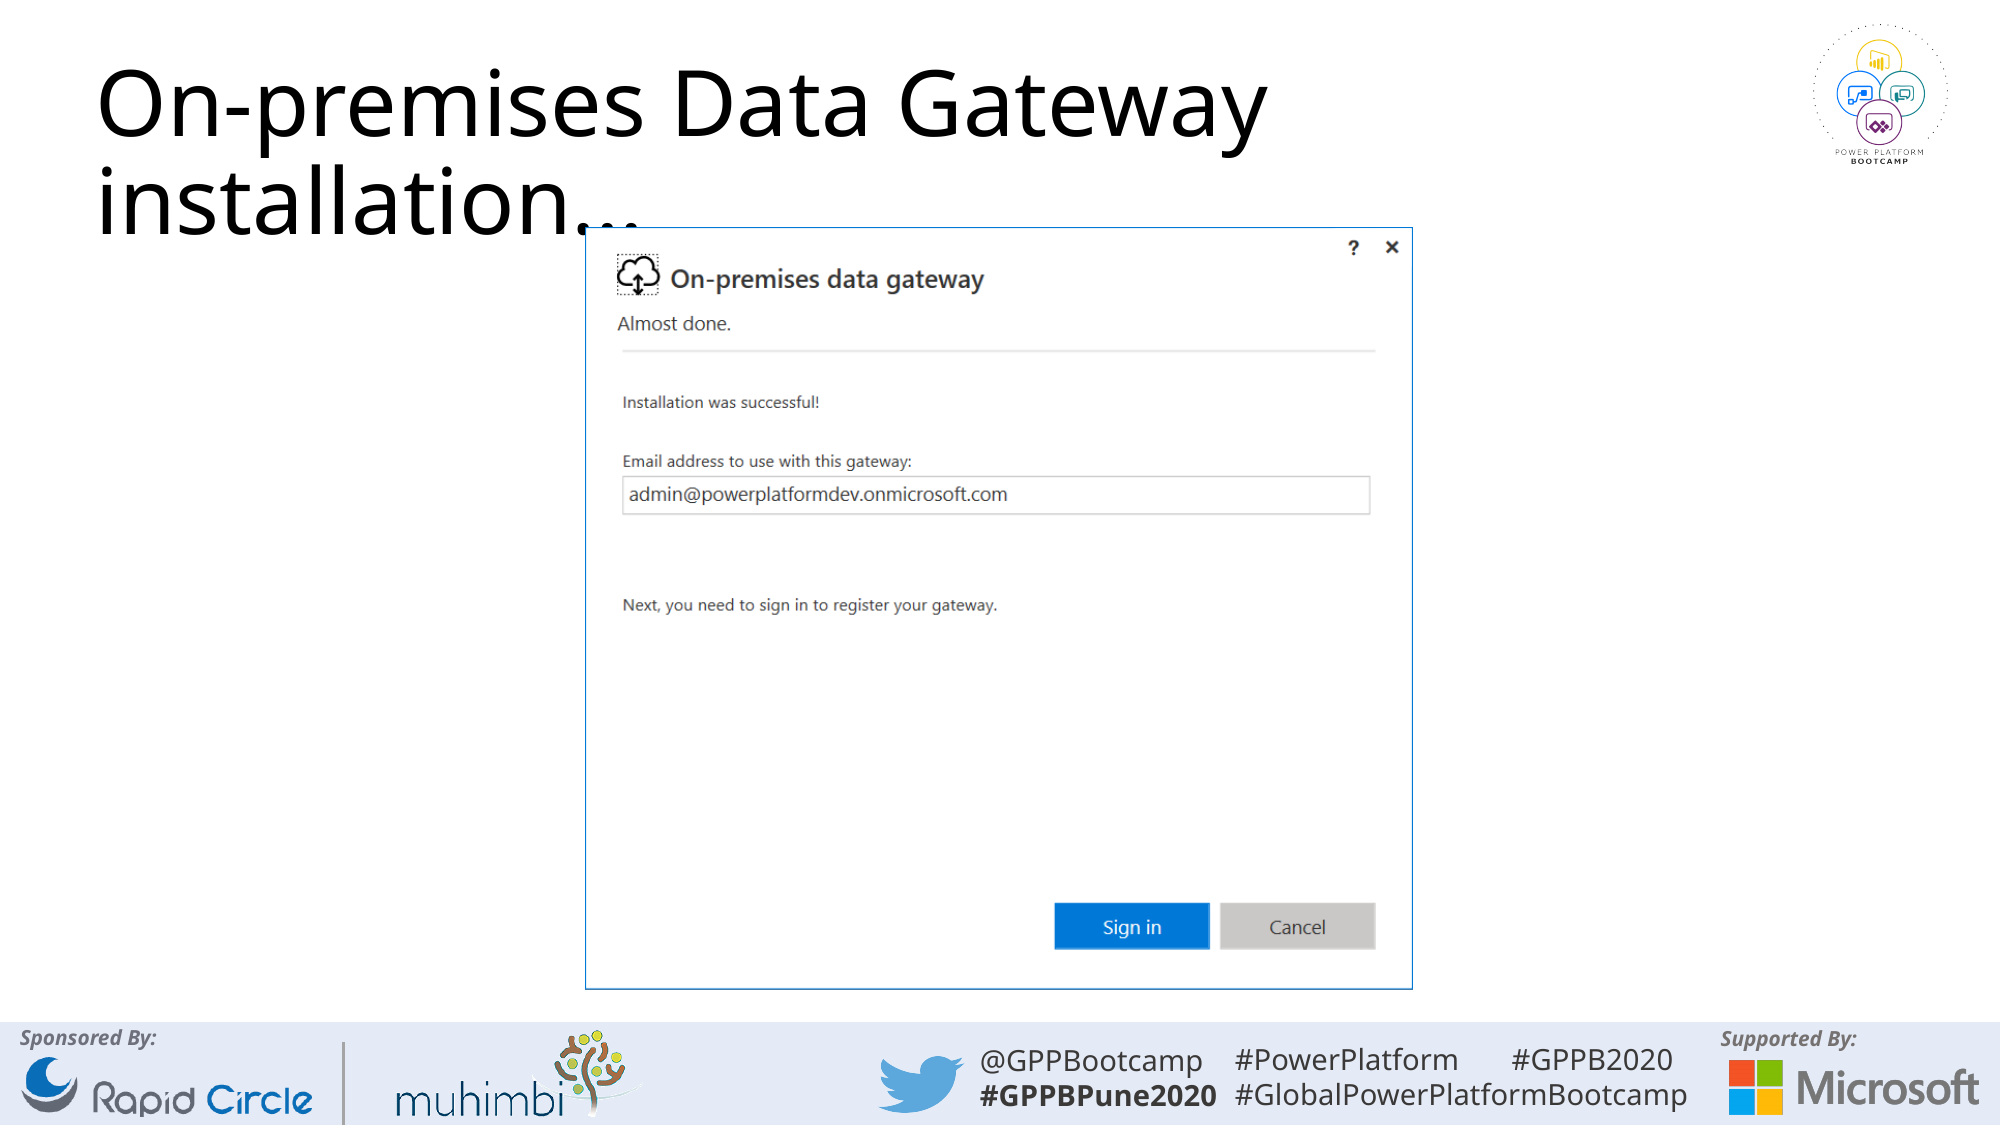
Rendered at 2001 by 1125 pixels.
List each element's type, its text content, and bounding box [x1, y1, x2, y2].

picture [0, 1024, 2000, 1125]
picture [1813, 24, 1948, 164]
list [585, 227, 1413, 990]
title On-premises Data Gateway installation… [80, 47, 1806, 265]
